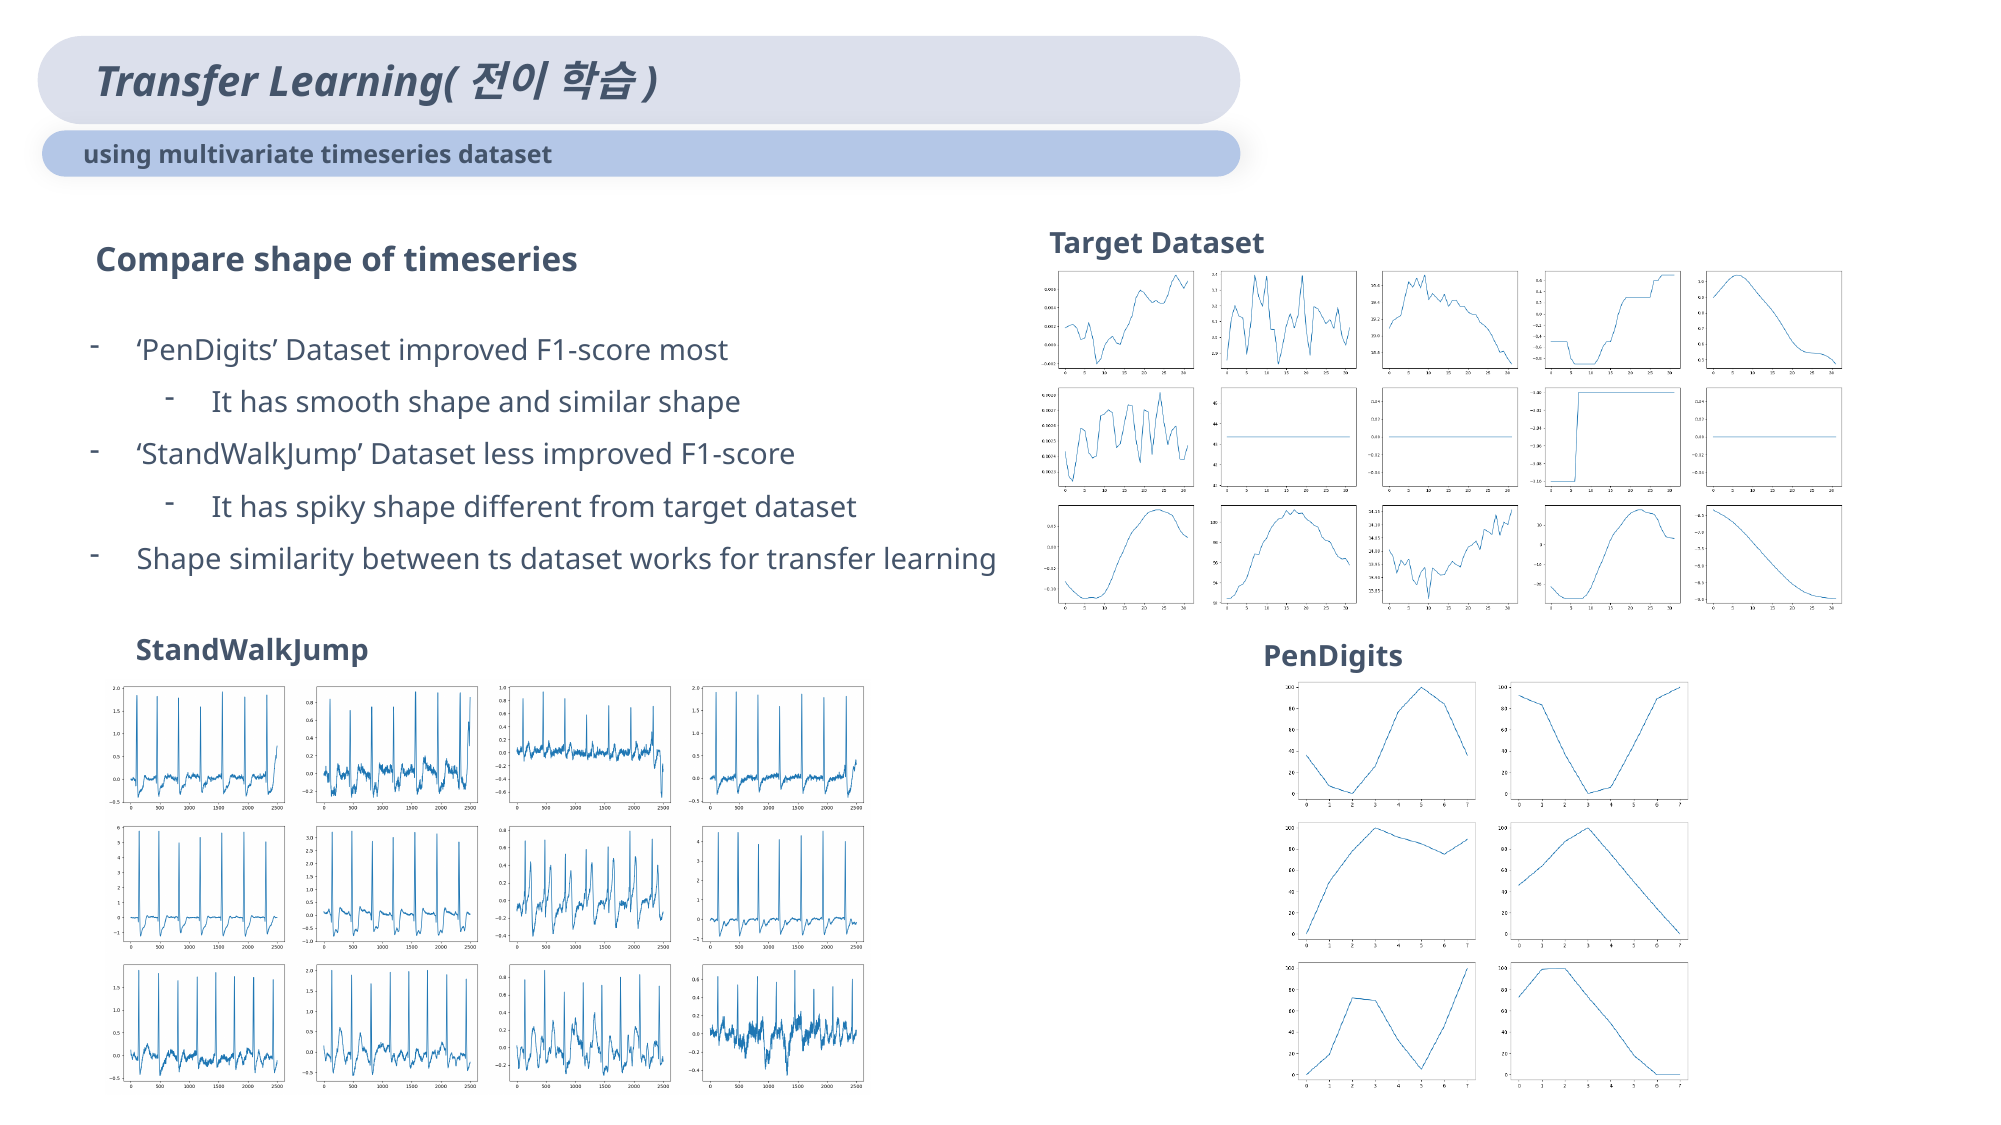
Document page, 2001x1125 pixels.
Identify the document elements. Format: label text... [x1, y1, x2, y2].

text_box StandWalkJump [121, 623, 384, 674]
text_box ‘PenDigits’ Dataset improved F1-score most It has smooth shape and similar shape ‘StandWalkJump’ Dataset less improved F1-score It has spiky shape different from target dataset Shape similarity between ts dataset works for transfer learning [0, 306, 1040, 636]
text_box PenDigits [1248, 630, 1419, 681]
picture [1265, 661, 1711, 1095]
text_box Target Dataset [1034, 216, 1280, 267]
text_box [36, 181, 1970, 1099]
picture [105, 679, 871, 1095]
text_box Compare shape of timeseries [54, 210, 603, 286]
picture [1039, 259, 1851, 619]
text_box using multivariate timeseries dataset [41, 129, 1242, 178]
text_box Transfer Learning(전이 학습) [36, 34, 1242, 126]
